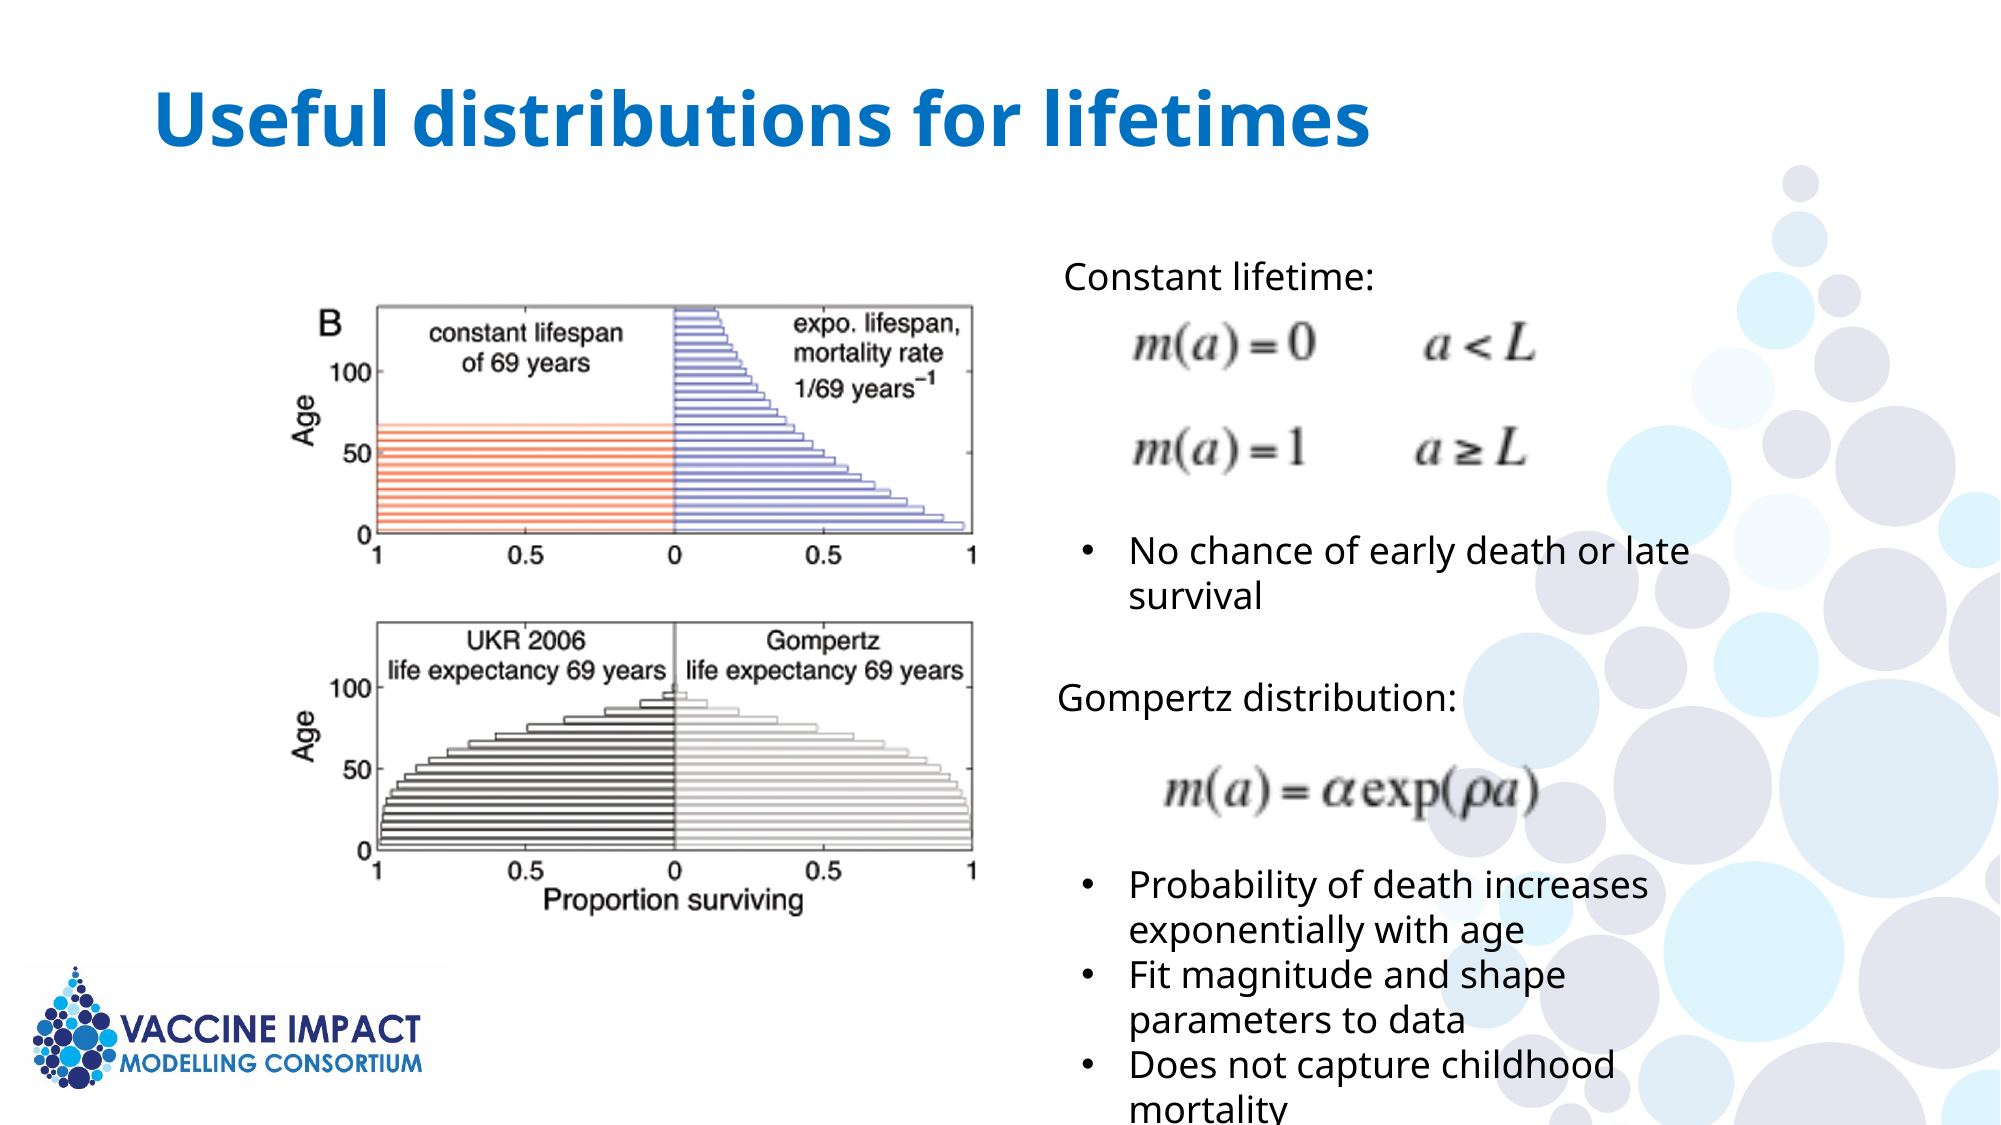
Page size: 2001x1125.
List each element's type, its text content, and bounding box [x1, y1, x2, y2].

text_box Gompertz distribution: [1042, 666, 1473, 727]
text_box Constant lifetime: [1048, 245, 1390, 305]
text_box Probability of death increases exponentially with age Fit magnitude and shape parameters to data Does not capture childhood mortality [1066, 853, 1723, 1125]
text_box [1158, 755, 1542, 827]
text_box No chance of early death or late survival [1066, 519, 1723, 625]
picture [0, 0, 2001, 1125]
title Useful distributions for lifetimes [137, 59, 1863, 185]
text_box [1127, 295, 1573, 488]
